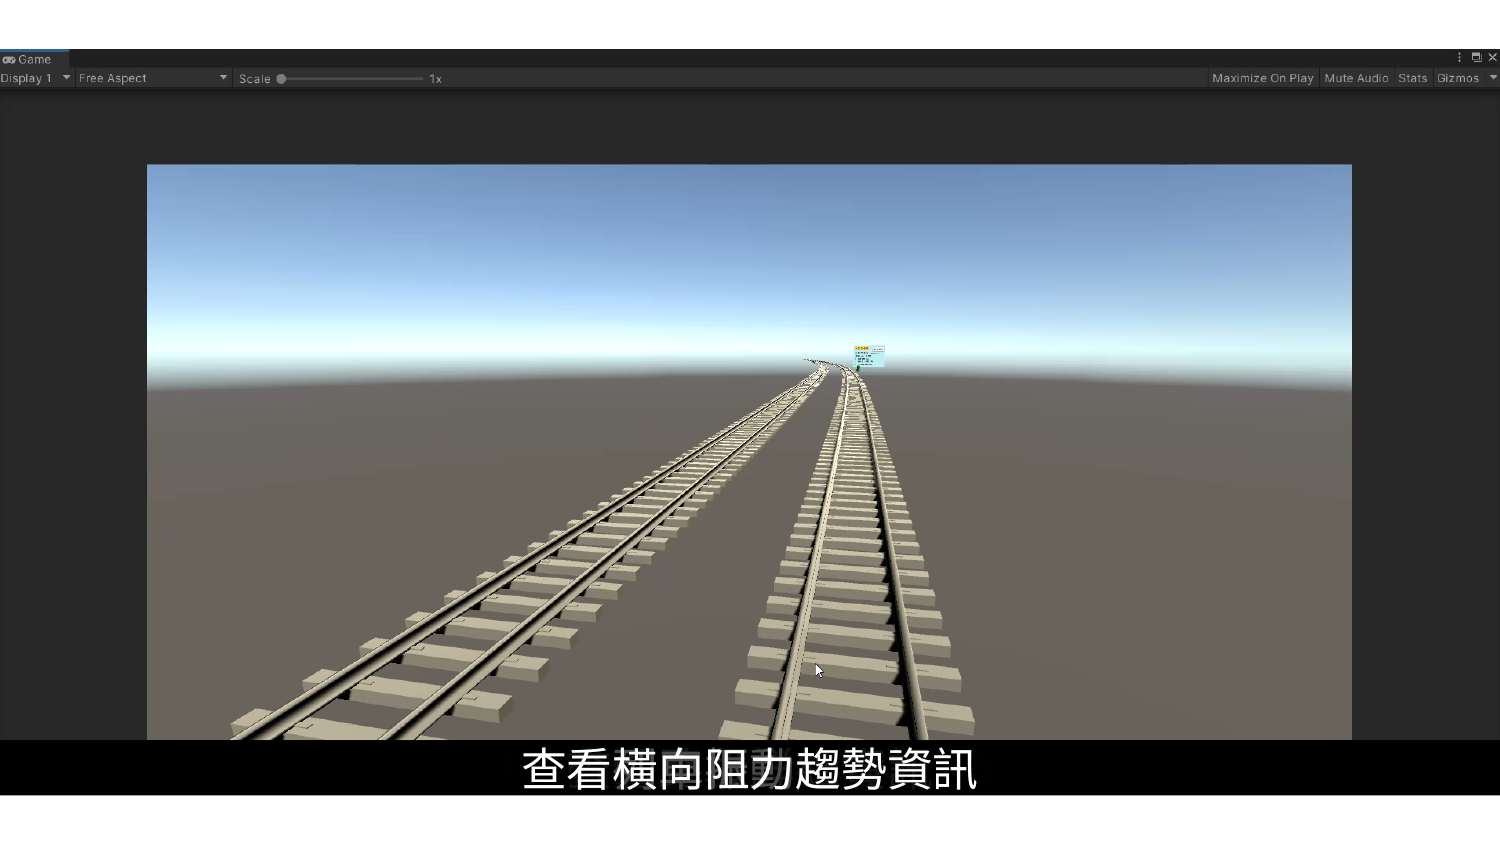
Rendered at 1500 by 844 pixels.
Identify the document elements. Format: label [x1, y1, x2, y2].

text_box [0, 48, 1500, 796]
